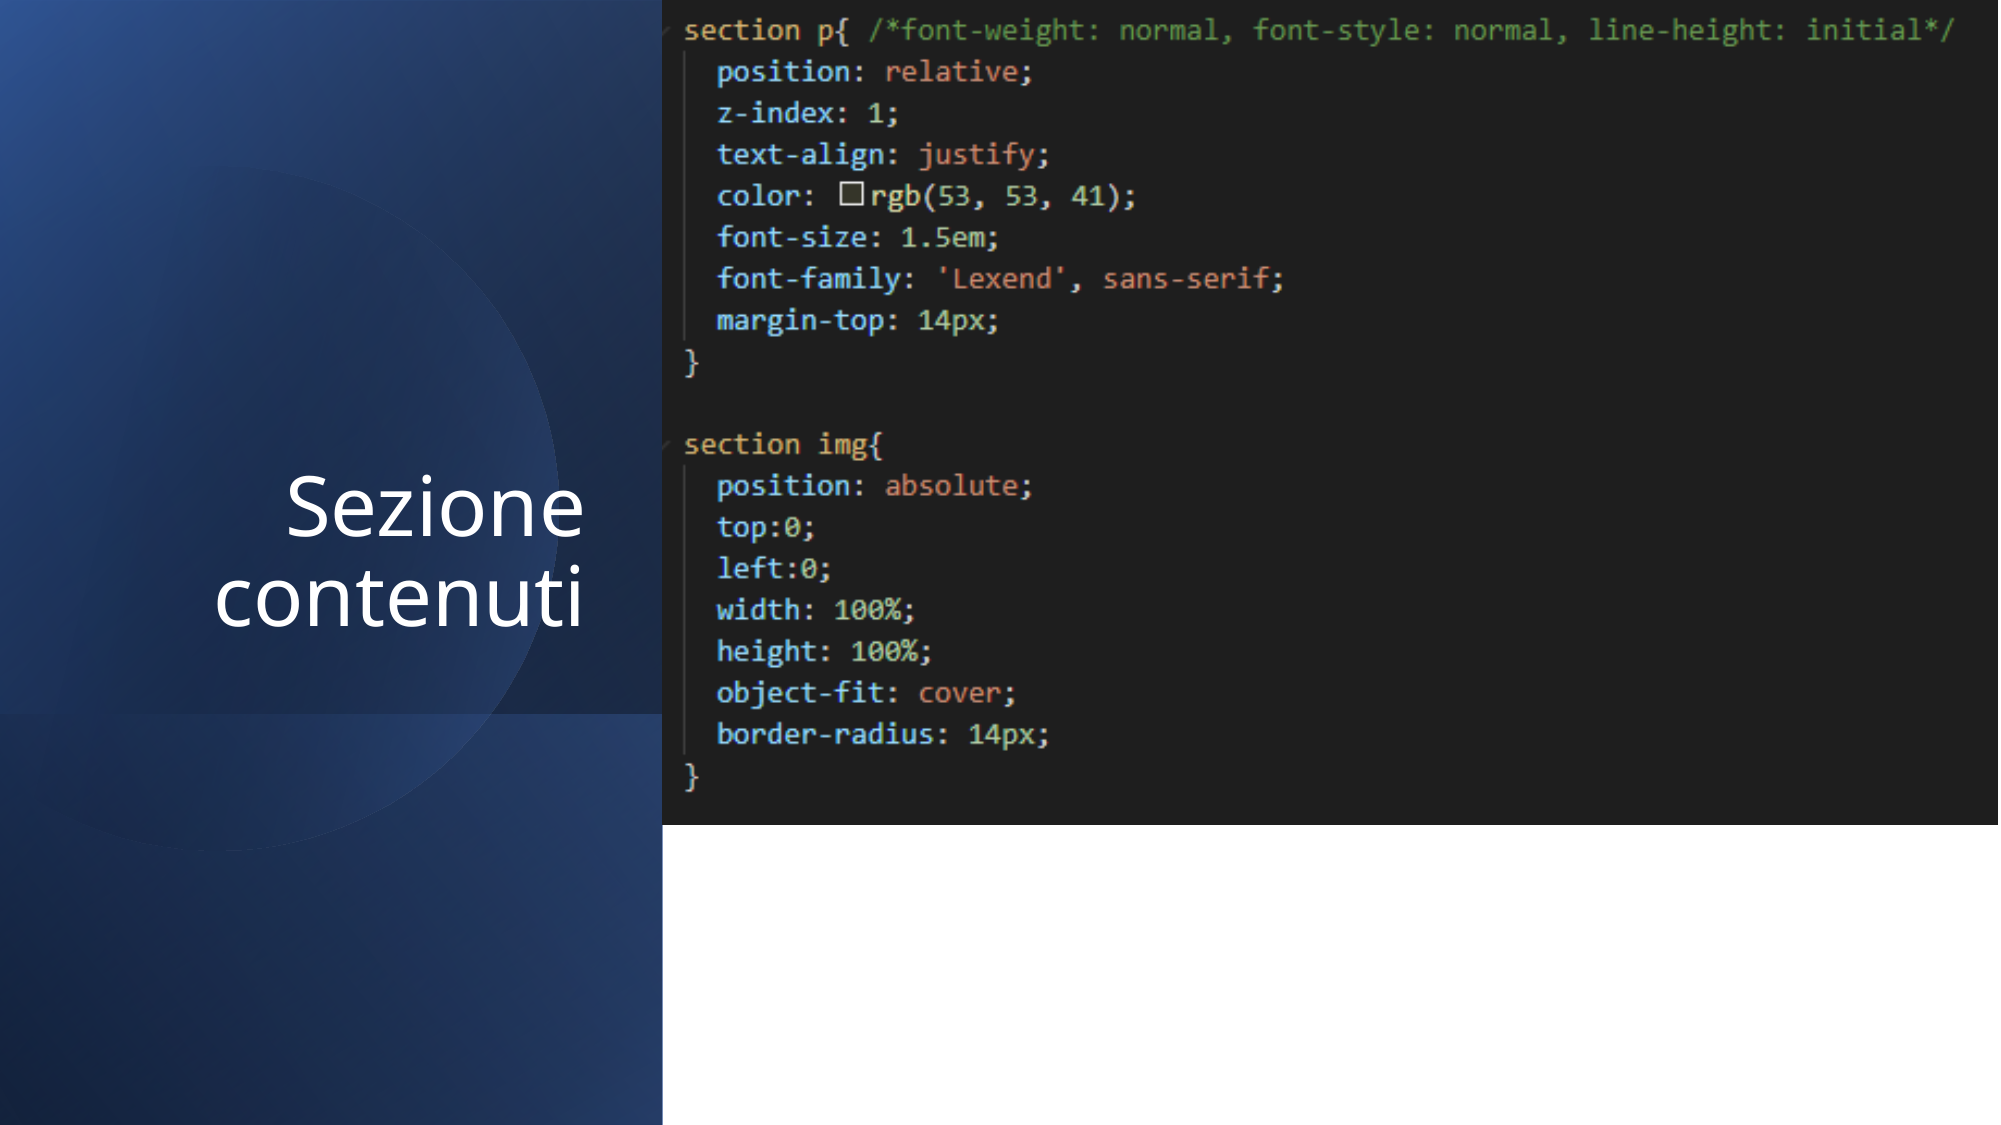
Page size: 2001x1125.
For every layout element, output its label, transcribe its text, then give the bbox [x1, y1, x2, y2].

picture [662, 0, 1998, 825]
text_box [663, 0, 2000, 1125]
title Sezione contenuti [76, 96, 602, 652]
text_box [0, 0, 663, 1124]
